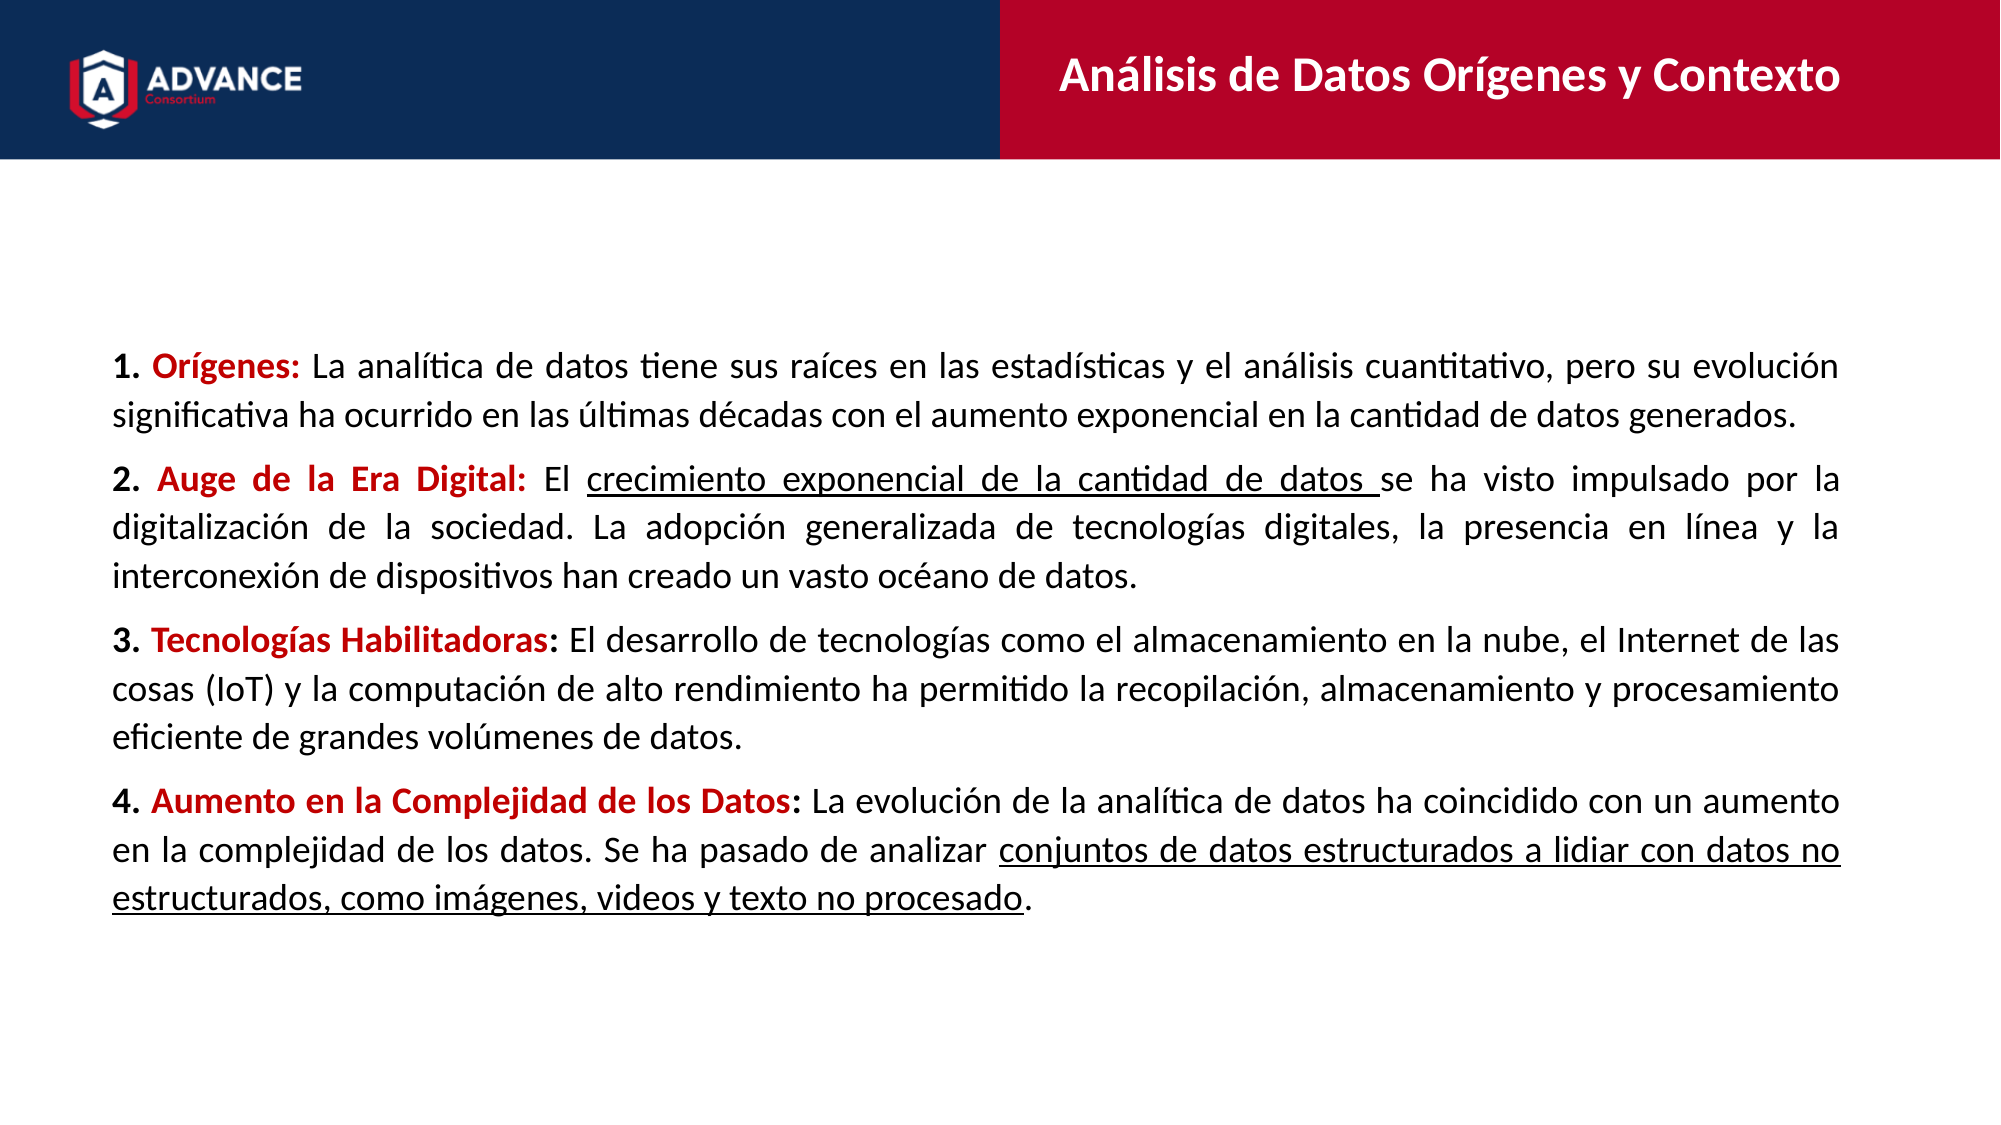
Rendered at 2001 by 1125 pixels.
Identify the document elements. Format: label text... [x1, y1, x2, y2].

picture [0, 0, 2000, 1125]
text_box 1. Orígenes: La analítica de datos tiene sus raíces en las estadísticas y el análisis cuantitativo, pero su evolución significativa ha ocurrido en las últimas décadas con el aumento exponencial en la cantidad de datos generados. 2. Auge de la Era Digital: El crecimiento exponencial de la cantidad de datos se ha visto impulsado por la digitalización de la sociedad. La adopción generalizada de tecnologías digitales, la presencia en línea y la interconexión de dispositivos han creado un vasto océano de datos. 3. Tecnologías Habilitadoras: El desarrollo de tecnologías como el almacenamiento en la nube, el Internet de las cosas (IoT) y la computación de alto rendimiento ha permitido la recopilación, almacenamiento y procesamiento eficiente de grandes volúmenes de datos. 4. Aumento en la Complejidad de los Datos: La evolución de la analítica de datos ha coincidido con un aumento en la complejidad de los datos. Se ha pasado de analizar conjuntos de datos estructurados a lidiar con datos no estructurados, como imágenes, videos y texto no procesado. [97, 330, 1856, 926]
text_box Análisis de Datos Orígenes y Contexto [1044, 34, 1917, 109]
